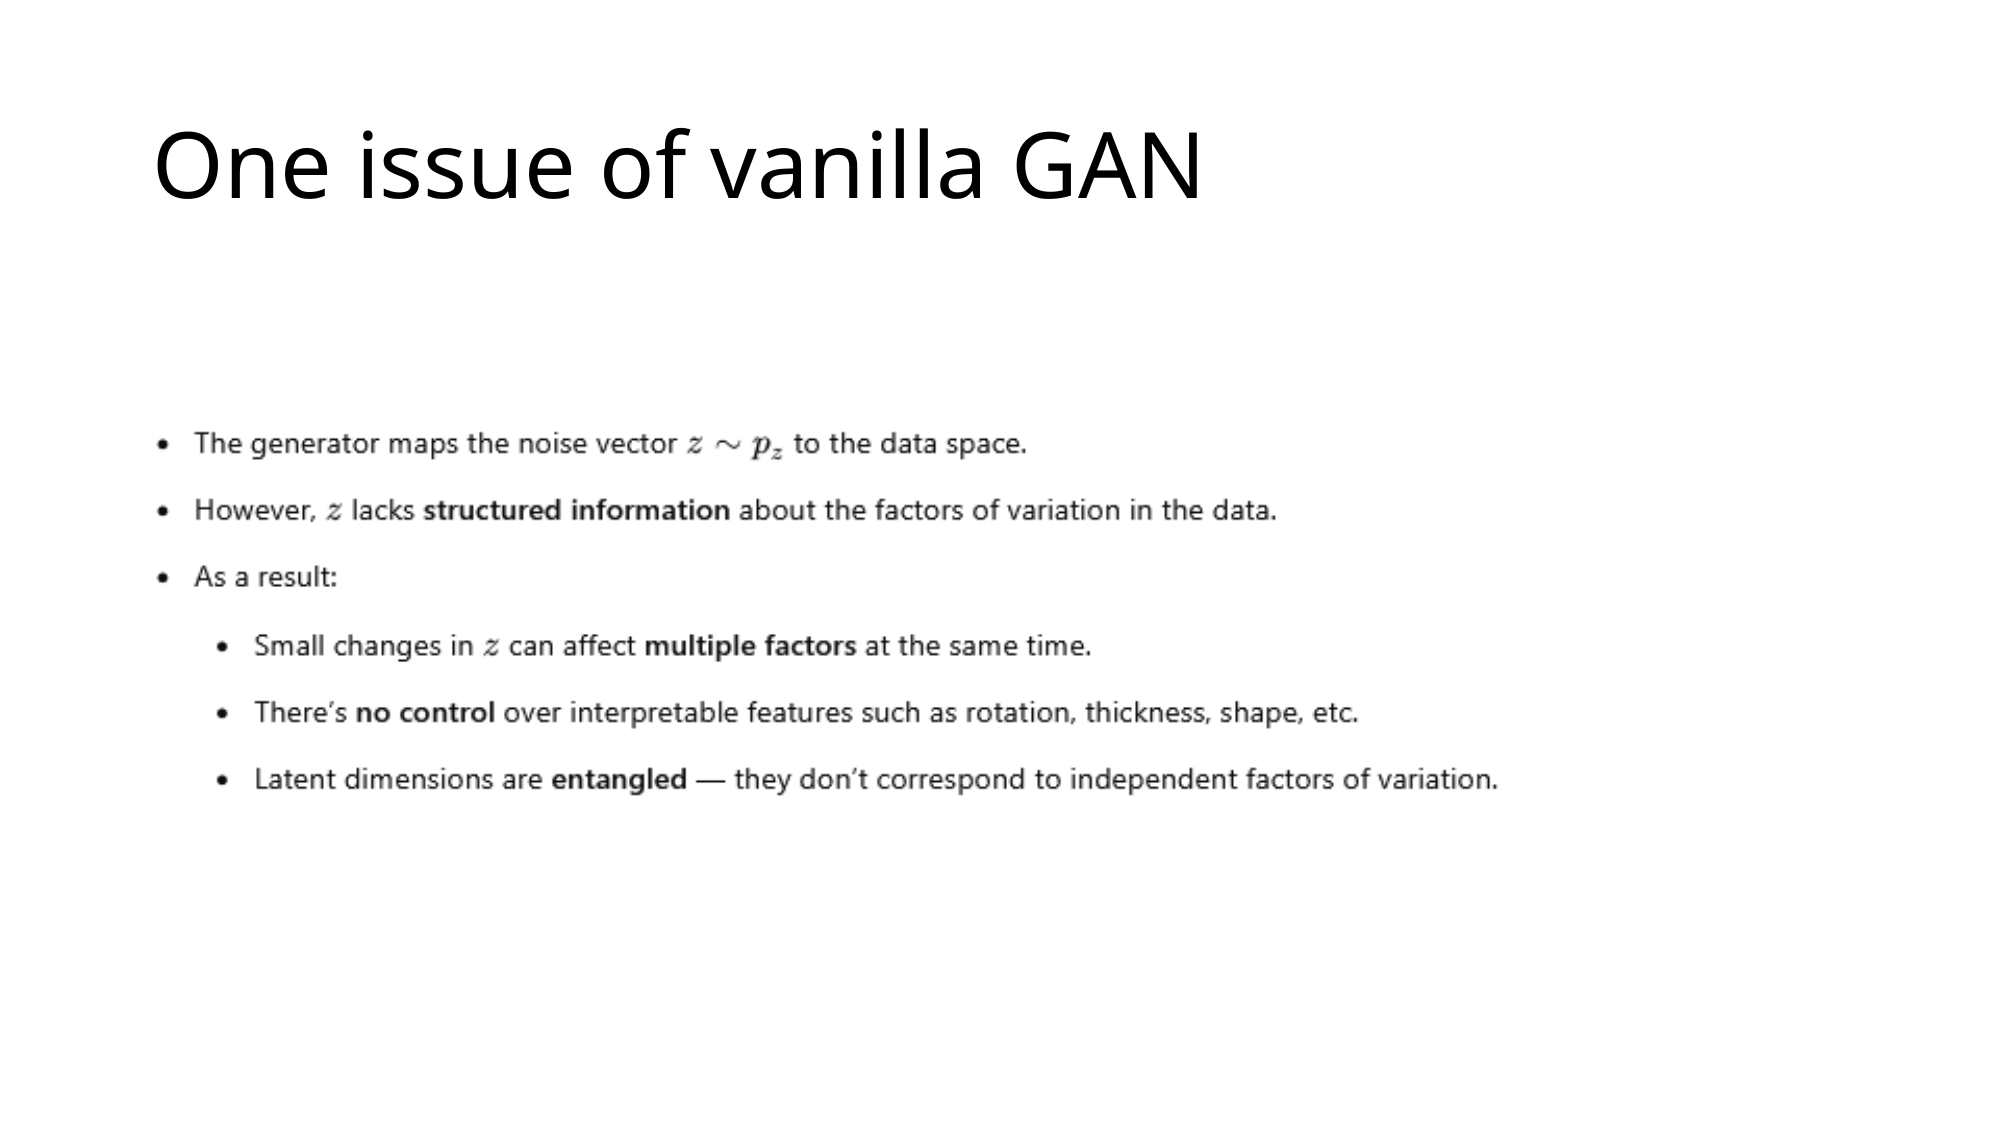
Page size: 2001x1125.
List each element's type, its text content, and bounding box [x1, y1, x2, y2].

picture [151, 416, 1511, 806]
title One issue of vanilla GAN [137, 59, 1863, 278]
